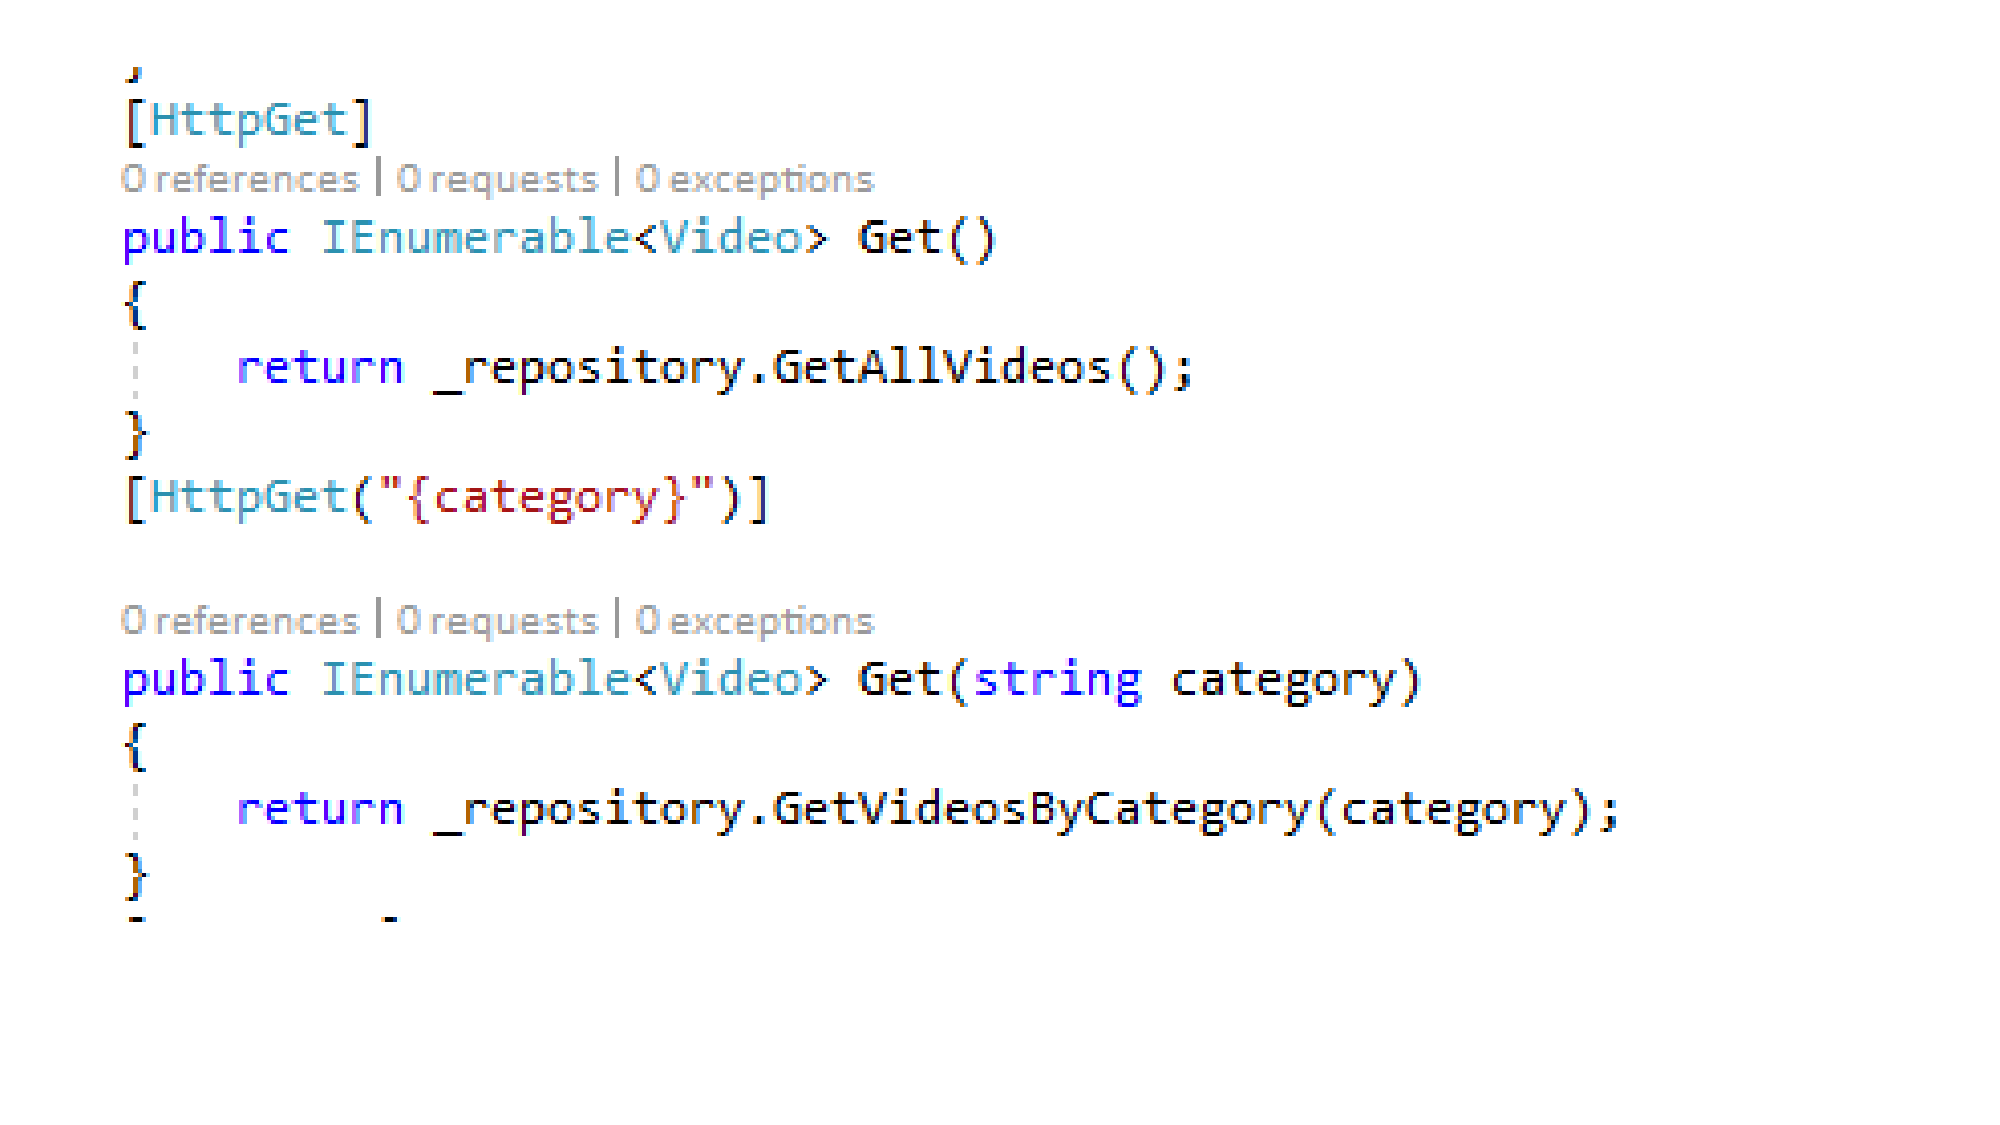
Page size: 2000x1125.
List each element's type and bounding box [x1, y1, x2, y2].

picture [53, 67, 1681, 922]
